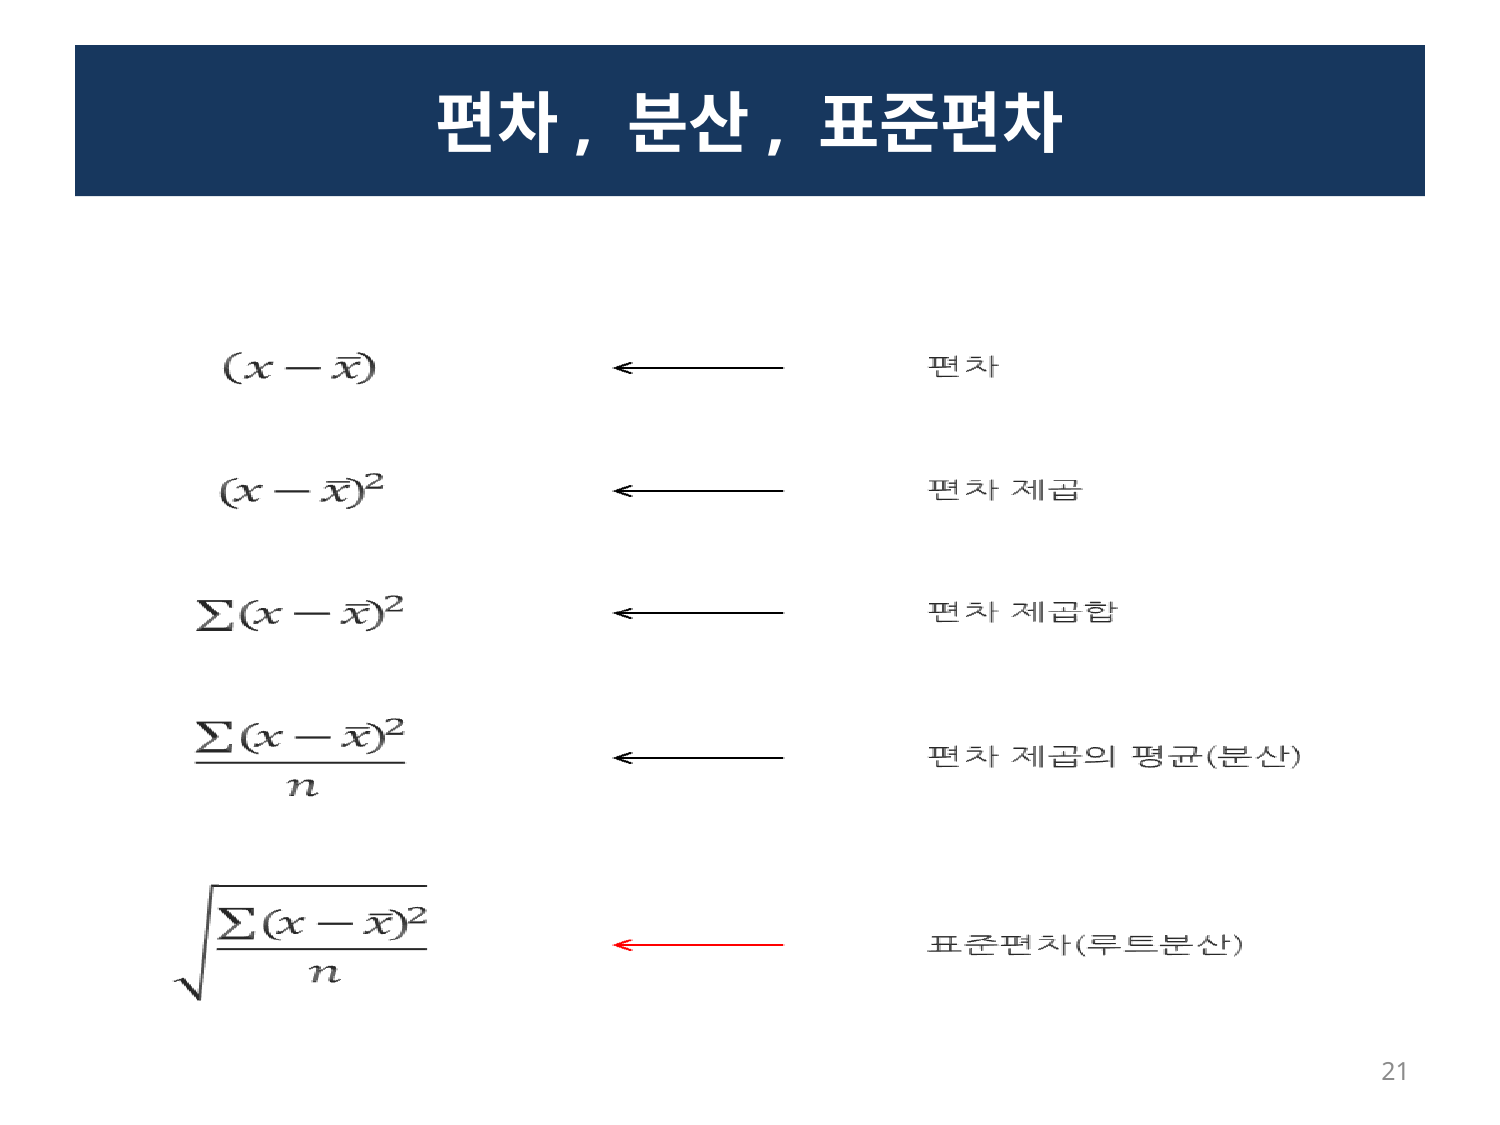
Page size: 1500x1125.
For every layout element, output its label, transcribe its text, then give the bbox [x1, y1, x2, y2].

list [170, 349, 1306, 1006]
slide_number 21 [1074, 1042, 1425, 1103]
title 편차, 분산, 표준편차 [75, 45, 1425, 197]
